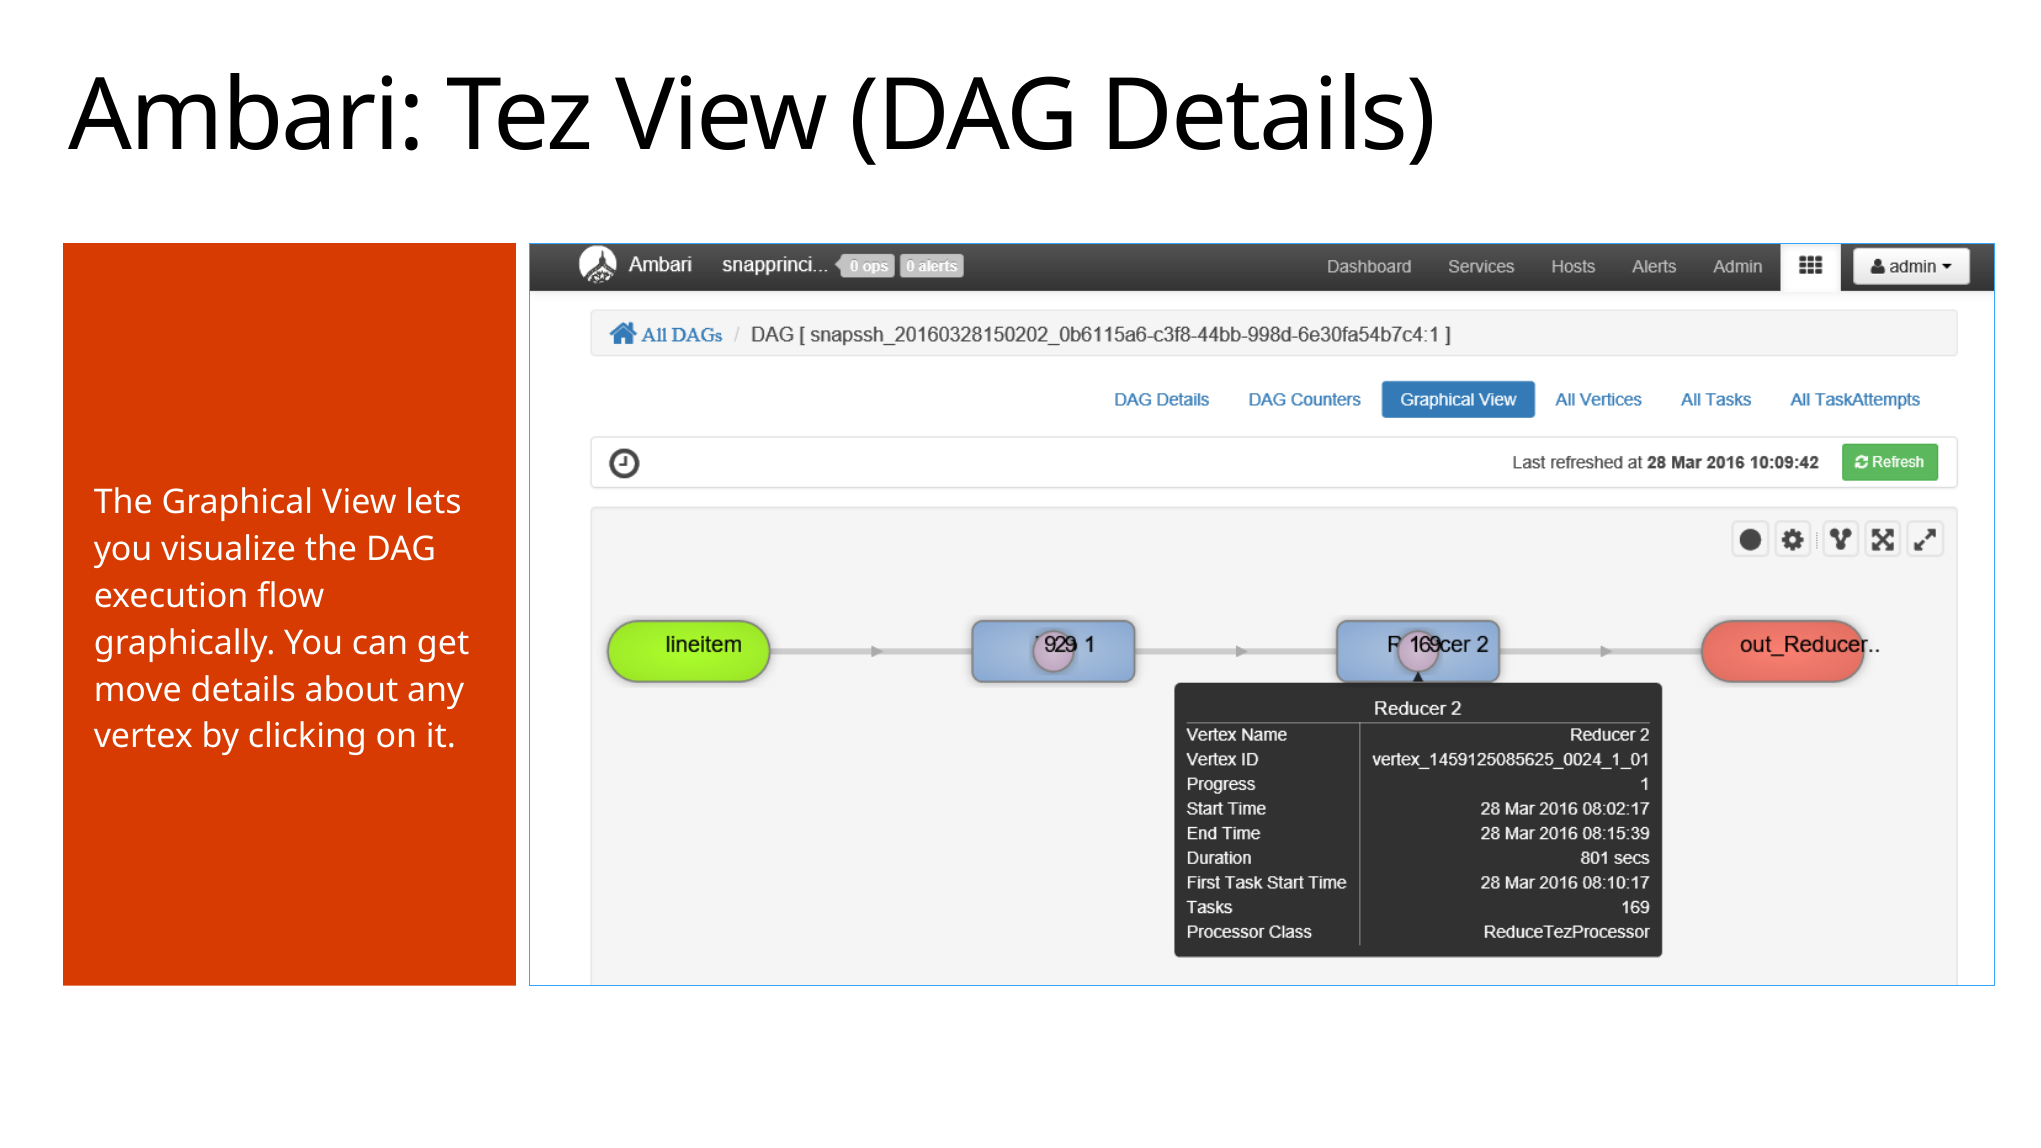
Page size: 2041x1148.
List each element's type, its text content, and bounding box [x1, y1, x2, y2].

text_box The Graphical View lets you visualize the DAG execution flow graphically. You can get move details about any vertex by clicking on it. [62, 242, 517, 986]
picture [528, 242, 1996, 986]
title Ambari: Tez View (DAG Details) [45, 48, 1996, 199]
